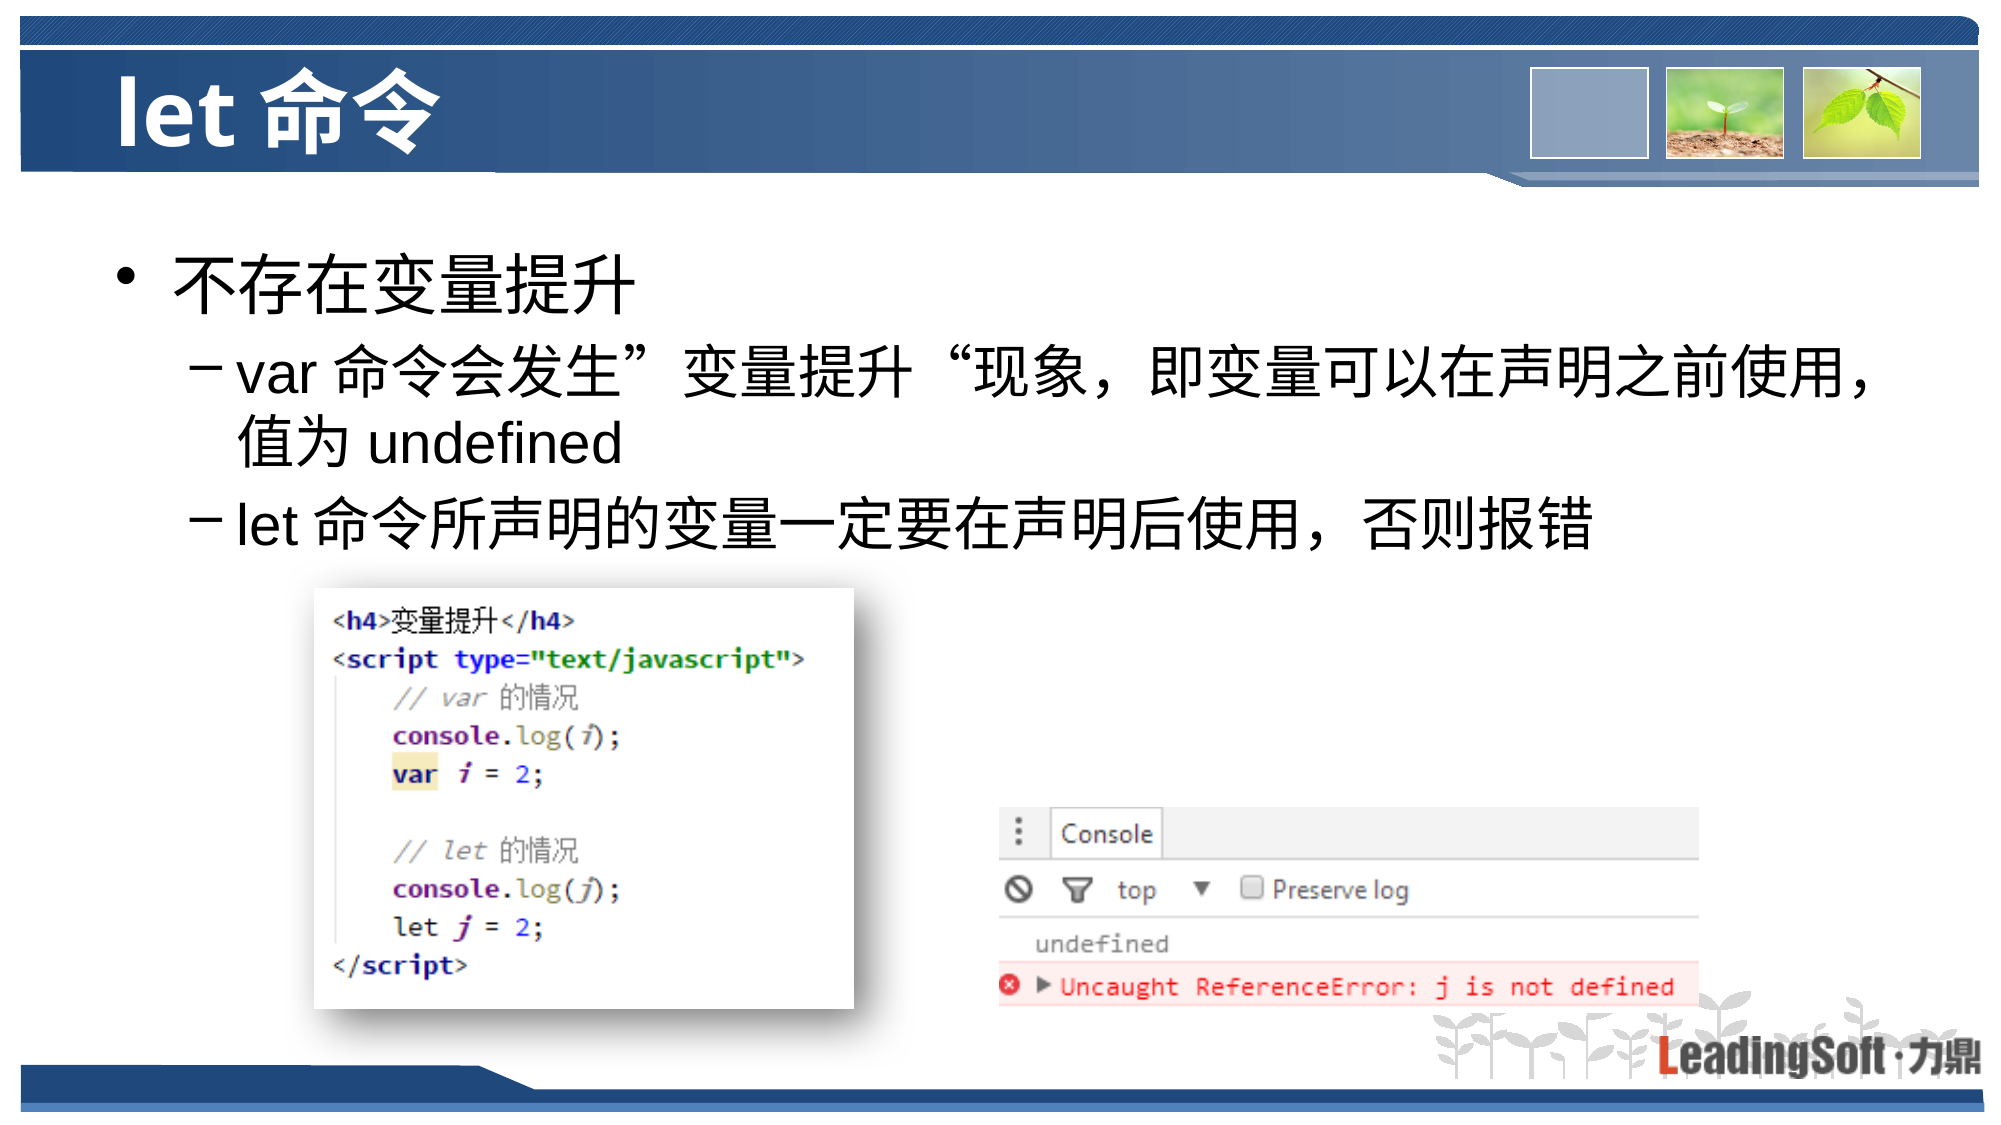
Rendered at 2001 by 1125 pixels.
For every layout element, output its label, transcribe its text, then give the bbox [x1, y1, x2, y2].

picture [1659, 1036, 1983, 1079]
picture [314, 588, 854, 1009]
picture [1667, 69, 1783, 157]
picture [999, 807, 1699, 1013]
list 不存在变量提升 var命令会发生”变量提升“现象，即变量可以在声明之前使用，值为undefined let命令所声明的变量一定要在声明后使用，否则报错 [99, 235, 1900, 1013]
picture [1804, 69, 1920, 157]
title let命令 [99, 39, 1517, 182]
